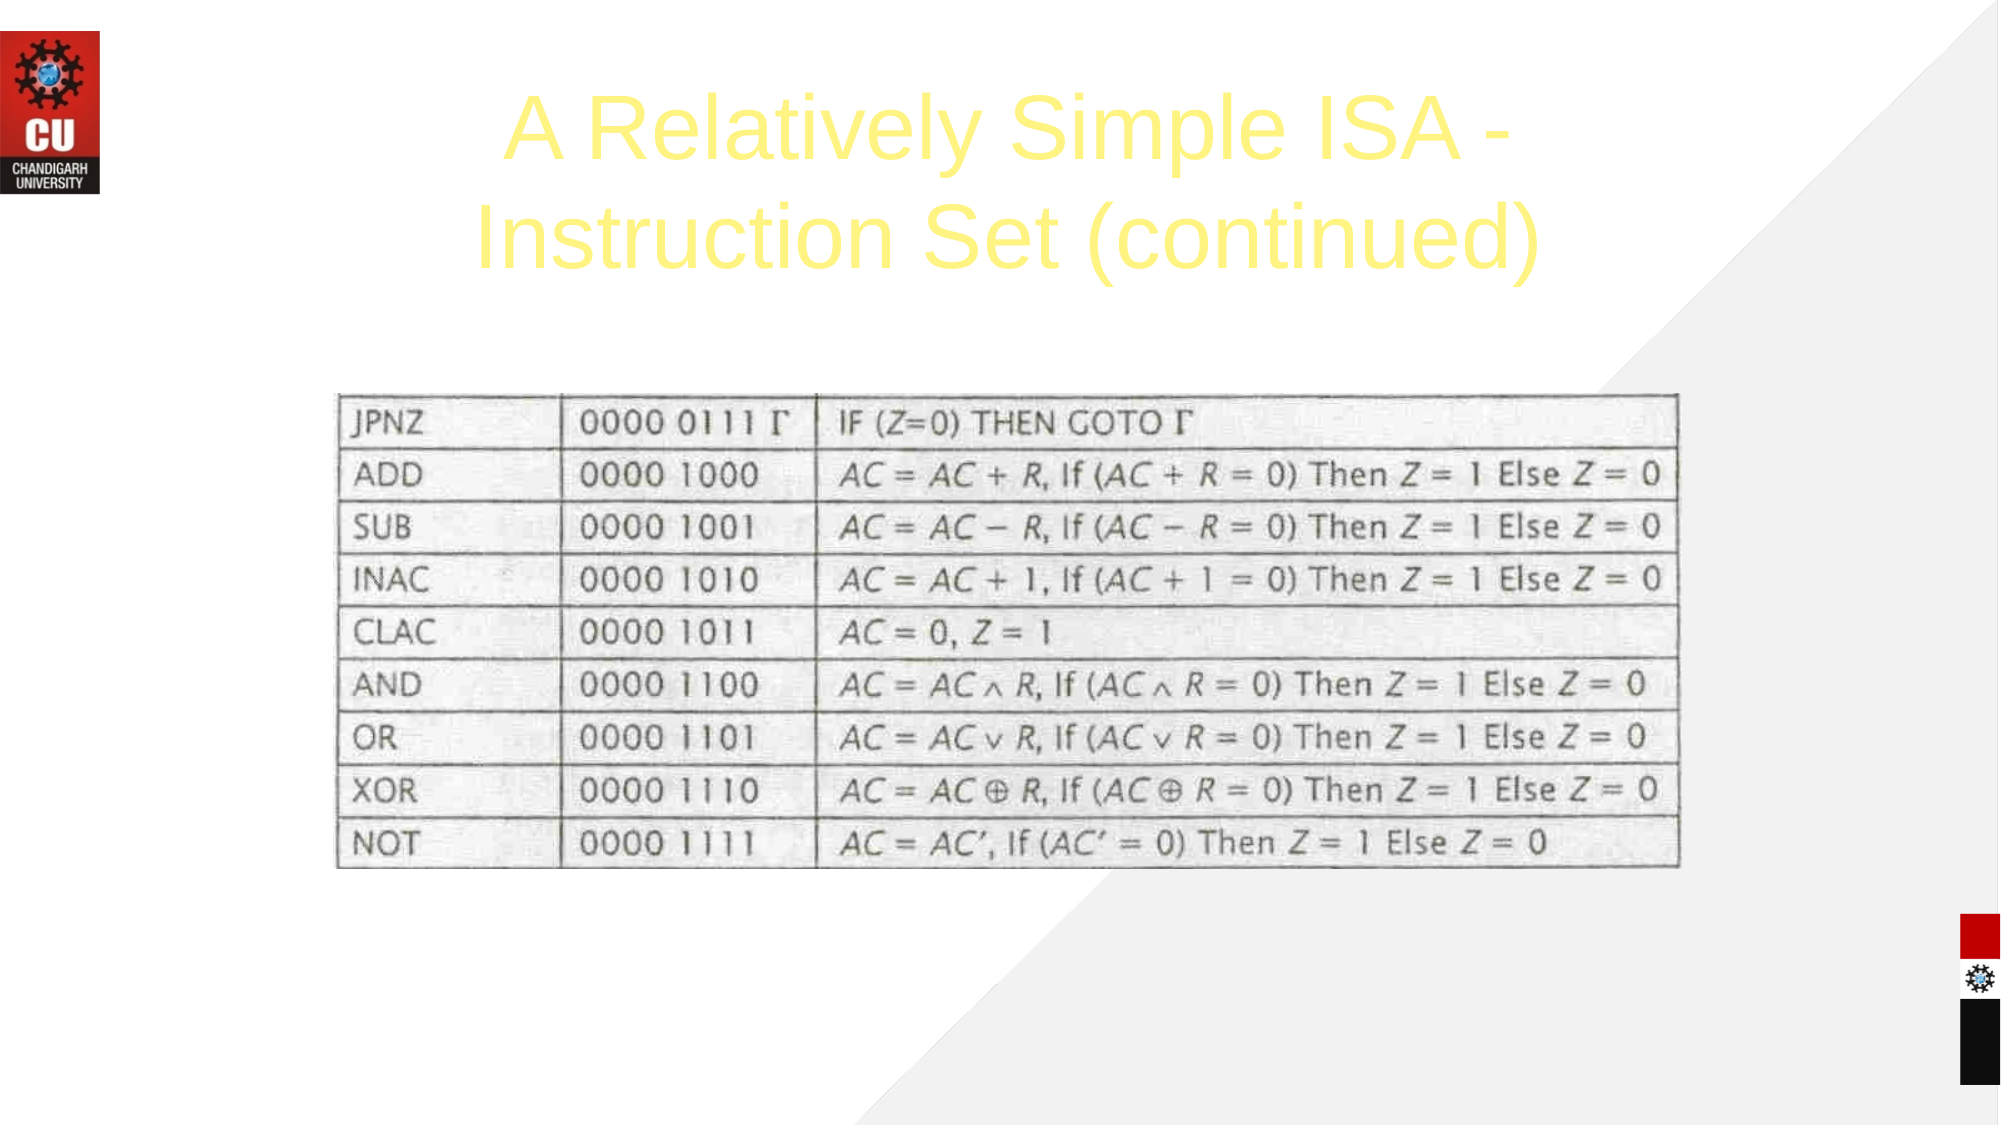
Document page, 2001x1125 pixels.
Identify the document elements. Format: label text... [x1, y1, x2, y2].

picture [0, 0, 2001, 1125]
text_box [333, 393, 1682, 869]
text_box A Relatively Simple ISA - Instruction Set (continued) [371, 83, 1647, 272]
